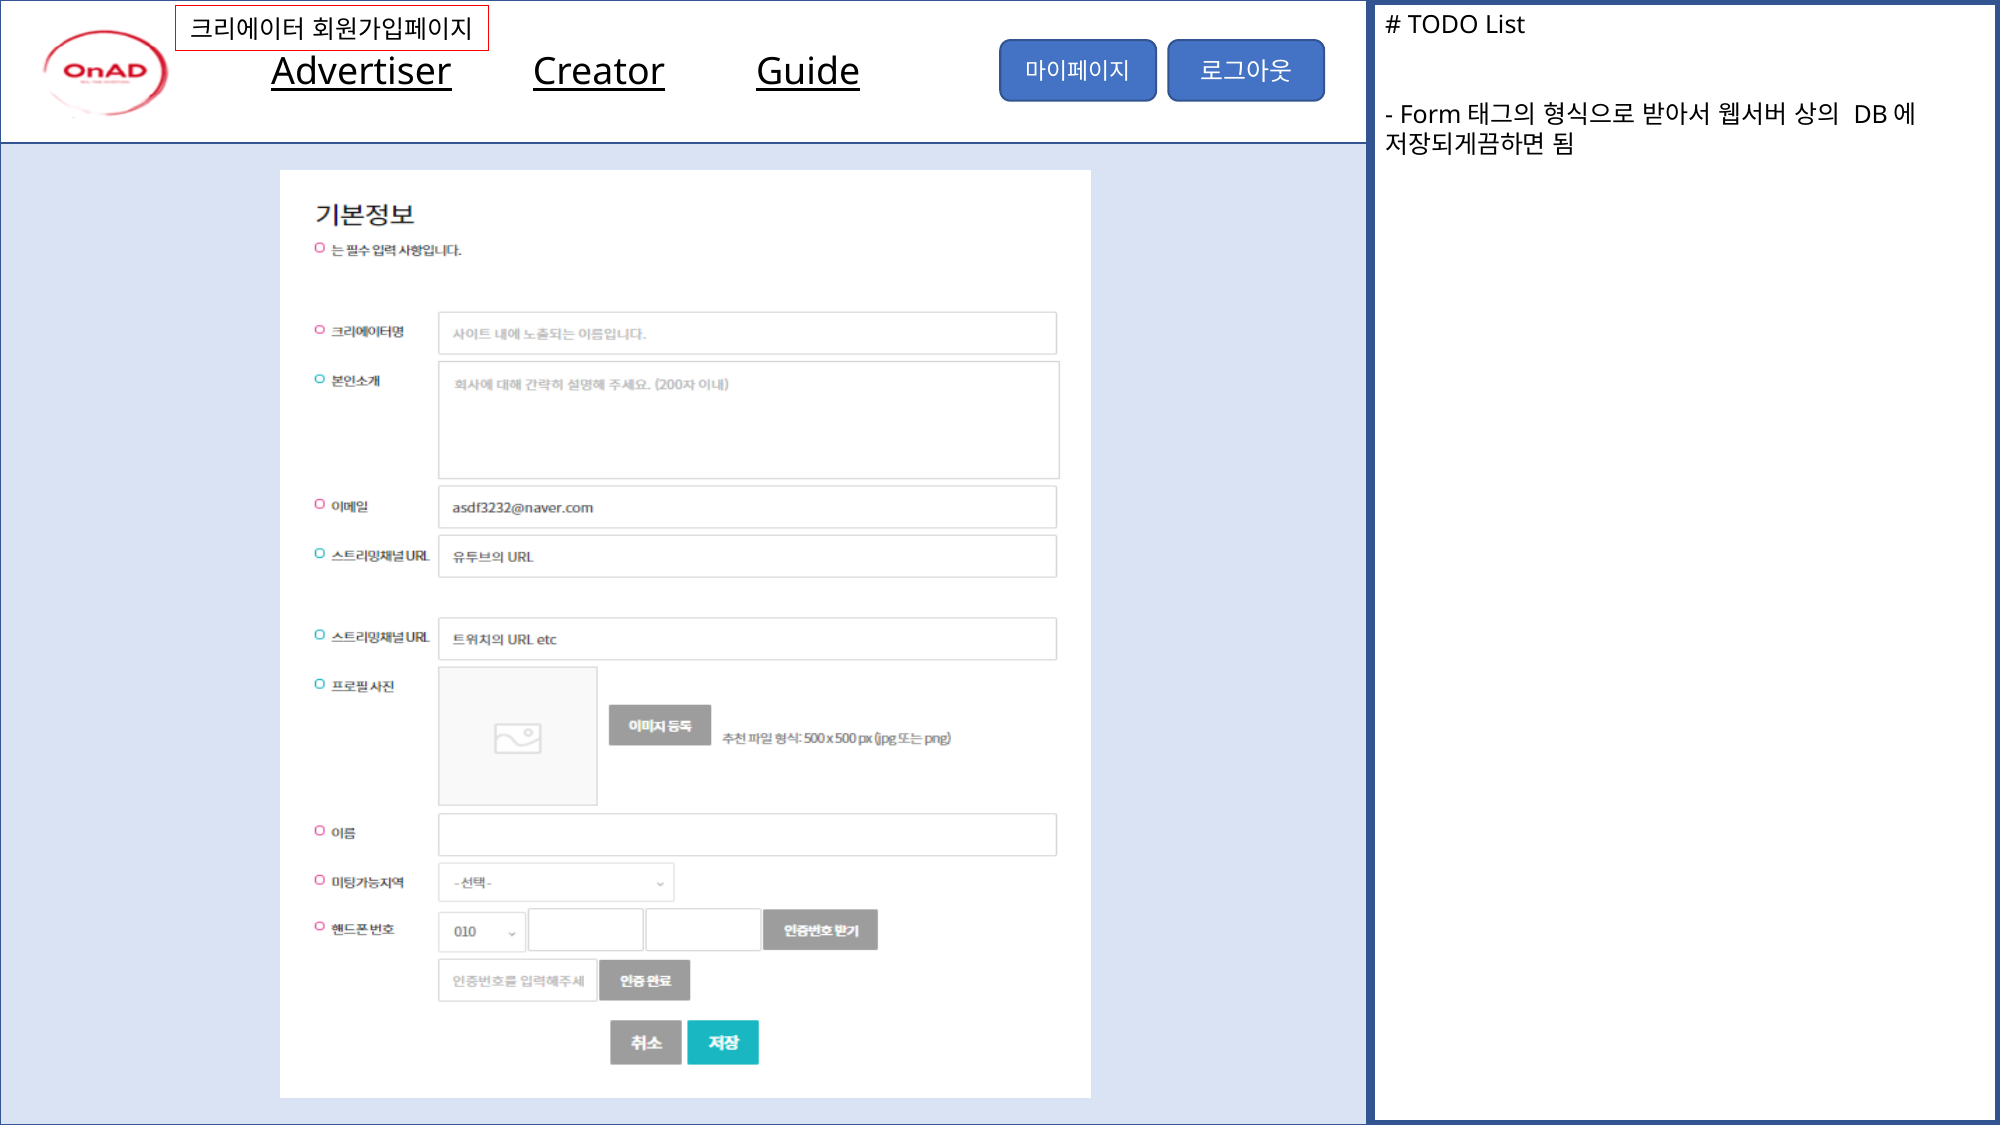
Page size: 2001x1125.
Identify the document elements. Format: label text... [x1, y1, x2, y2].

text_box Creator [518, 40, 681, 100]
text_box [0, 0, 1369, 142]
text_box [1369, 0, 2000, 1125]
text_box Guide [741, 40, 876, 100]
text_box 마이페이지 [999, 39, 1158, 102]
picture [42, 23, 171, 118]
text_box Advertiser [256, 51, 467, 100]
text_box 로그아웃 [1167, 39, 1326, 102]
text_box 크리에이터 회원가입페이지 [175, 5, 489, 51]
picture [280, 170, 1091, 1098]
text_box [0, 142, 1369, 1125]
